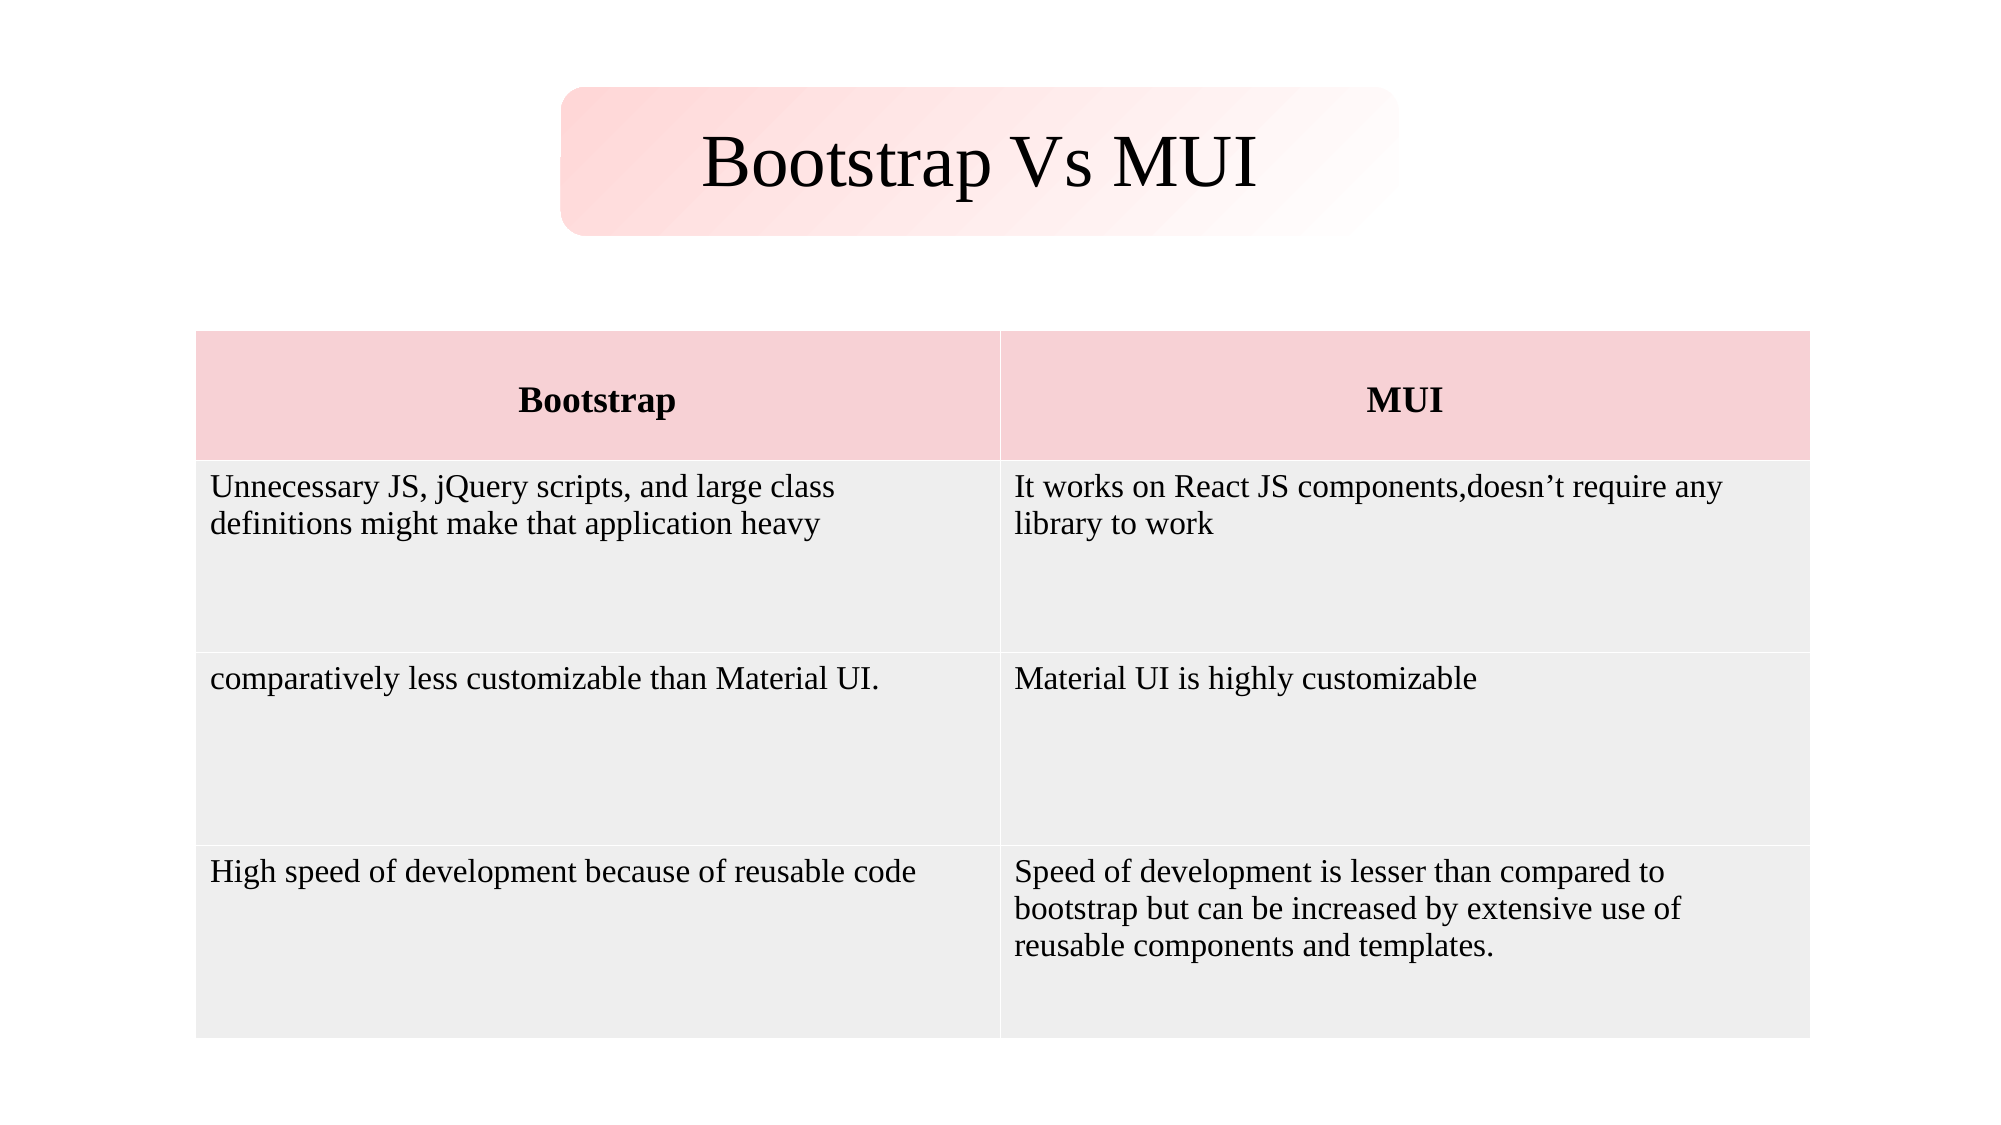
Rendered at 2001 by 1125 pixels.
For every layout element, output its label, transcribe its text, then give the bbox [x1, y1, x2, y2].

text_box Bootstrap Vs MUI [560, 87, 1399, 236]
table_cell It works on React JS components,doesn’t require any library to work [1001, 461, 1810, 652]
table_header MUI [1001, 331, 1810, 460]
table_cell comparatively less customizable than Material UI. [196, 653, 1000, 845]
table_cell Material UI is highly customizable [1001, 653, 1810, 845]
table_header Bootstrap [196, 331, 1000, 460]
table_cell High speed of development because of reusable code [196, 846, 1000, 1038]
table_cell Unnecessary JS, jQuery scripts, and large class definitions might make that application heavy [196, 461, 1000, 652]
table_cell Speed of development is lesser than compared to bootstrap but can be increased by extensive use of reusable components and templates. [1001, 846, 1810, 1038]
